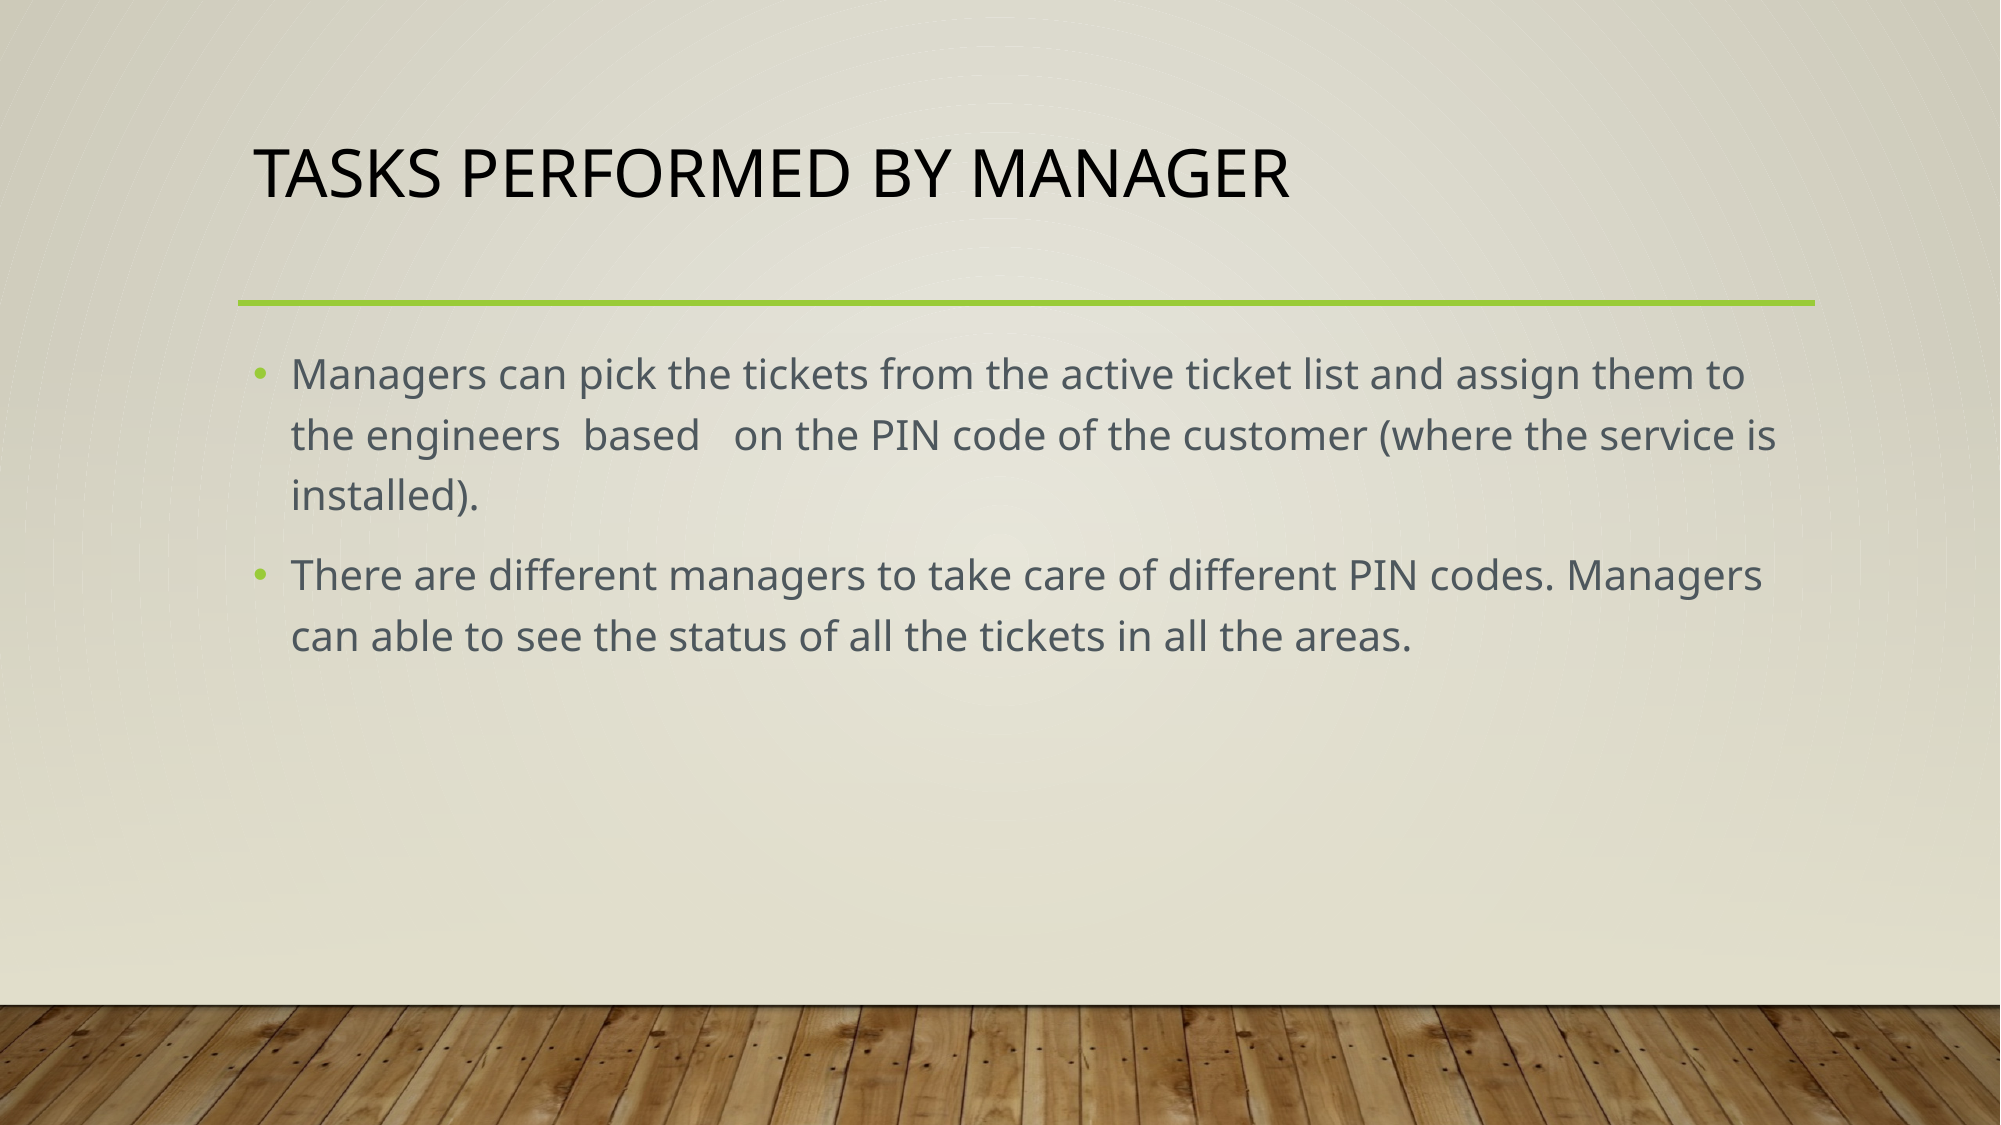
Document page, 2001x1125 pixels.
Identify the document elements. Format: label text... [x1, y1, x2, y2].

list Managers can pick the tickets from the active ticket list and assign them to the engineers based on the PIN code of the customer (where the service is installed). There are different managers to take care of different PIN codes. Managers can able to see the status of all the tickets in all the areas. [238, 330, 1814, 897]
picture [0, 1005, 2000, 1125]
title Tasks Performed by manager [238, 131, 1814, 305]
